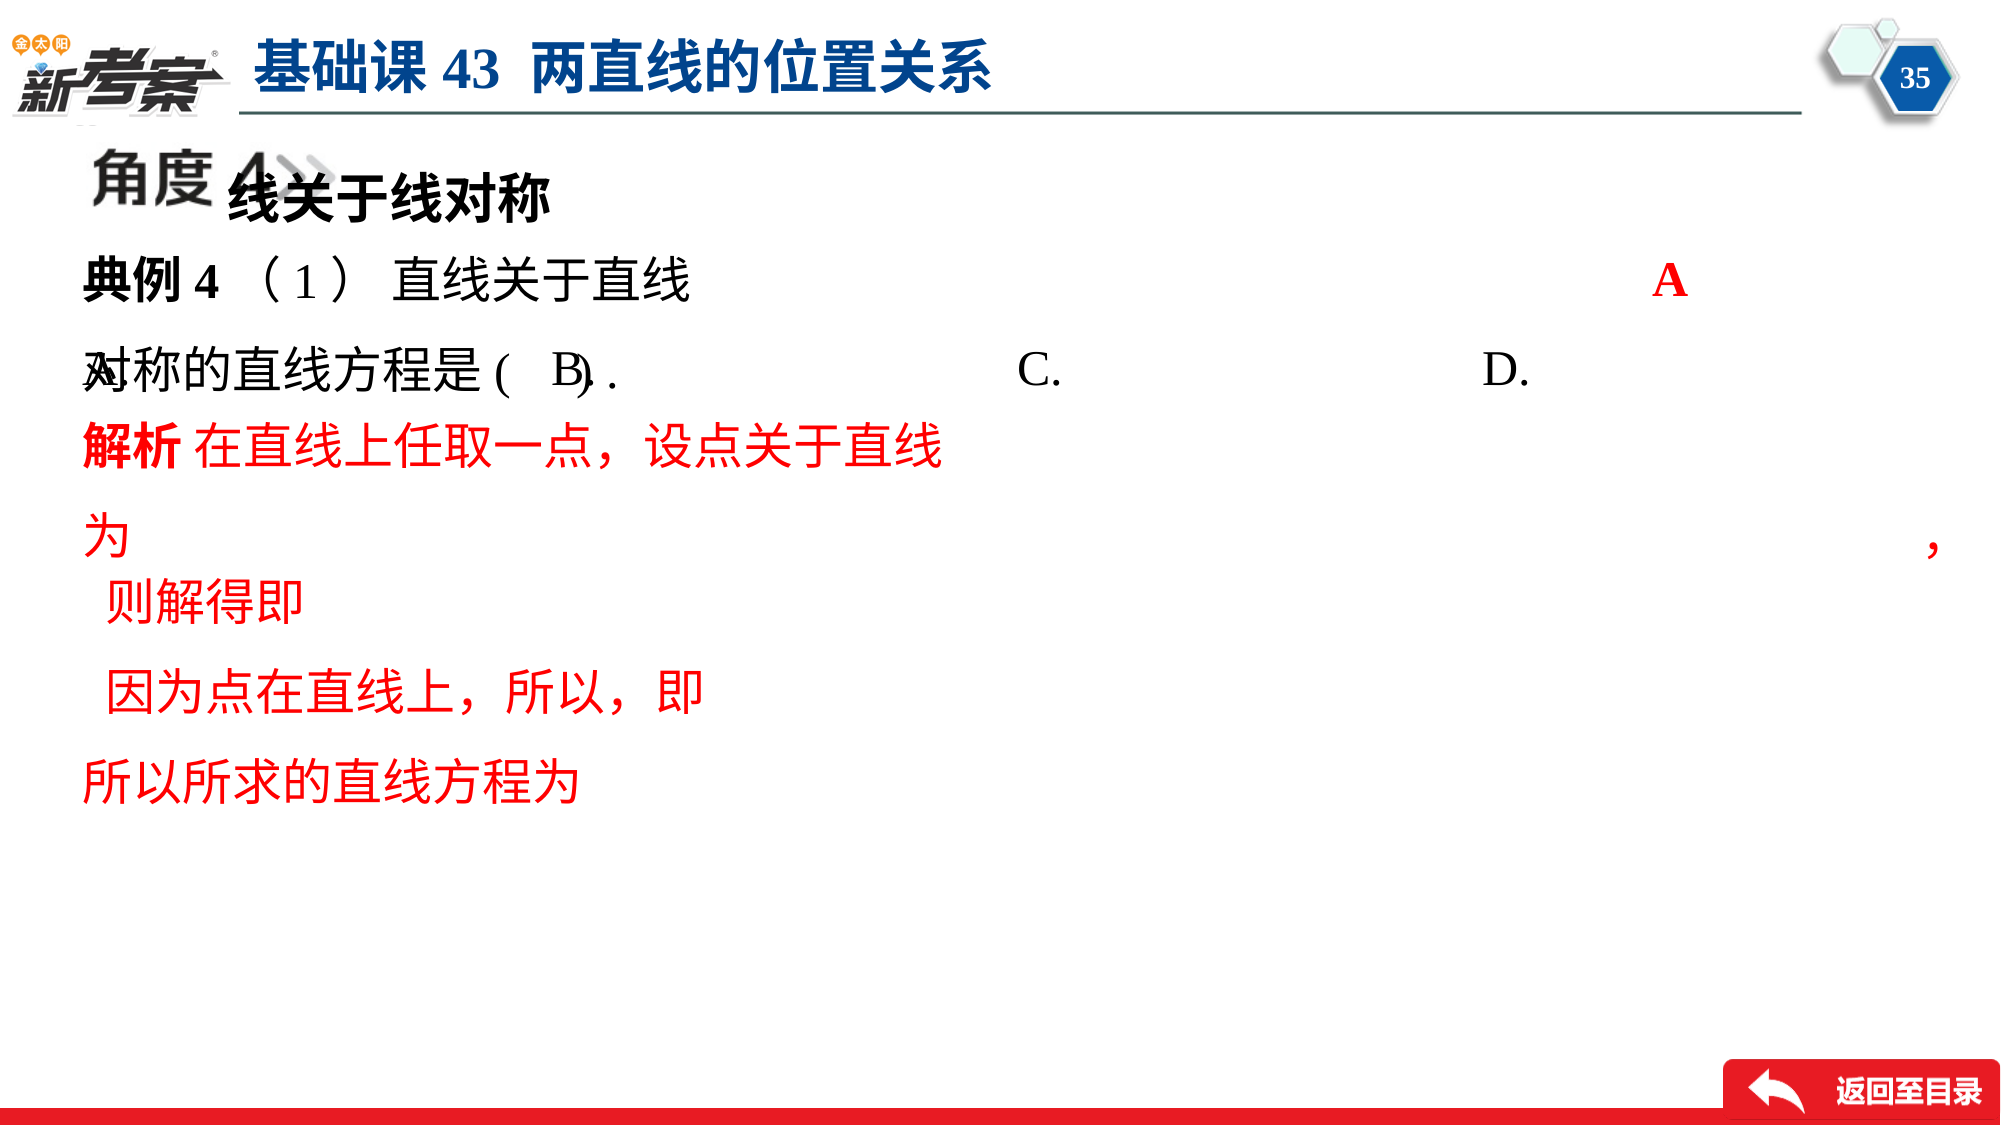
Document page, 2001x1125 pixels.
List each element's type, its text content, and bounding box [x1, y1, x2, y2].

picture [0, 0, 2001, 1125]
text_box A [1633, 218, 1707, 298]
text_box &4& 线关于线对称 [82, 123, 1917, 243]
